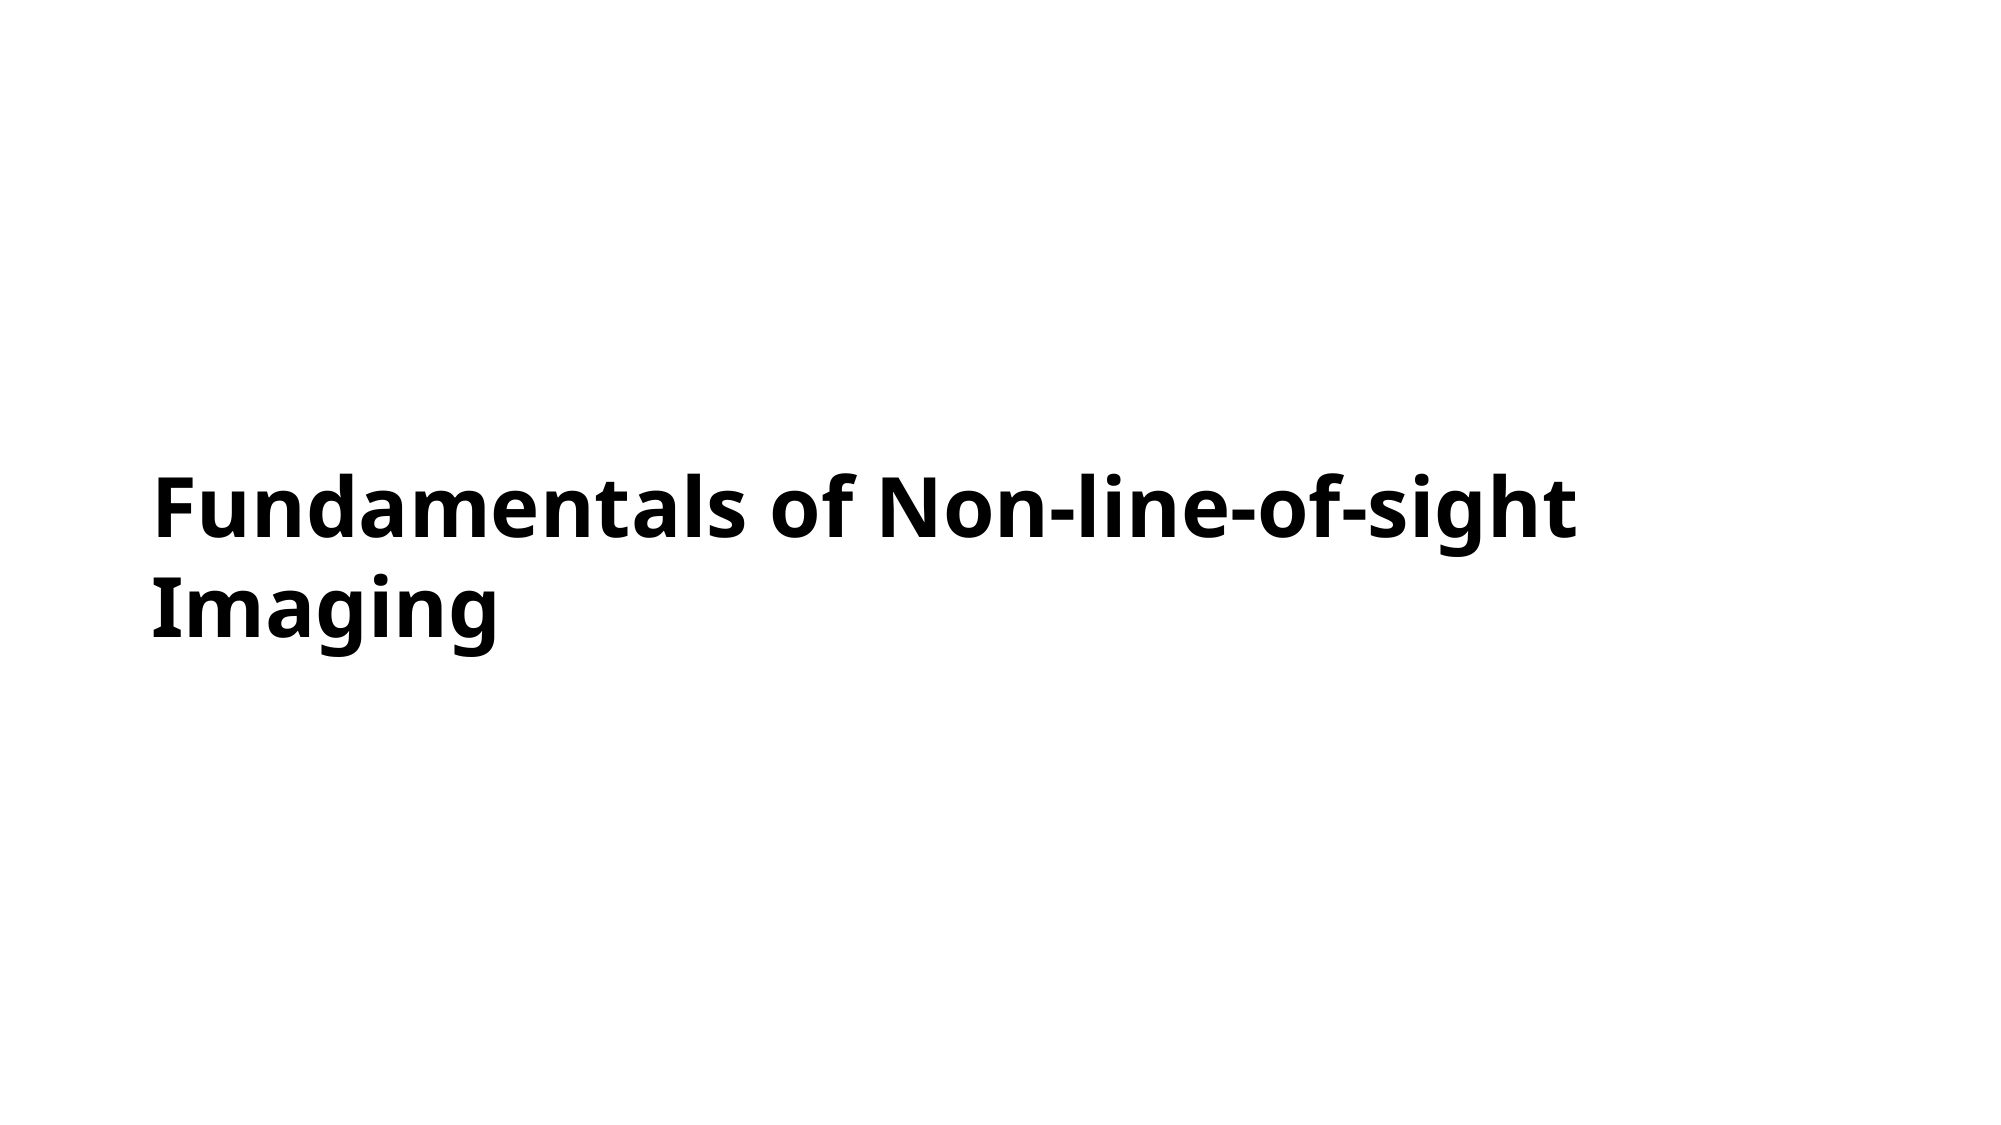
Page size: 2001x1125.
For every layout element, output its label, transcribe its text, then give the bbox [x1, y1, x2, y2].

text_box Fundamentals of Non-line-of-sight Imaging [136, 446, 1864, 662]
